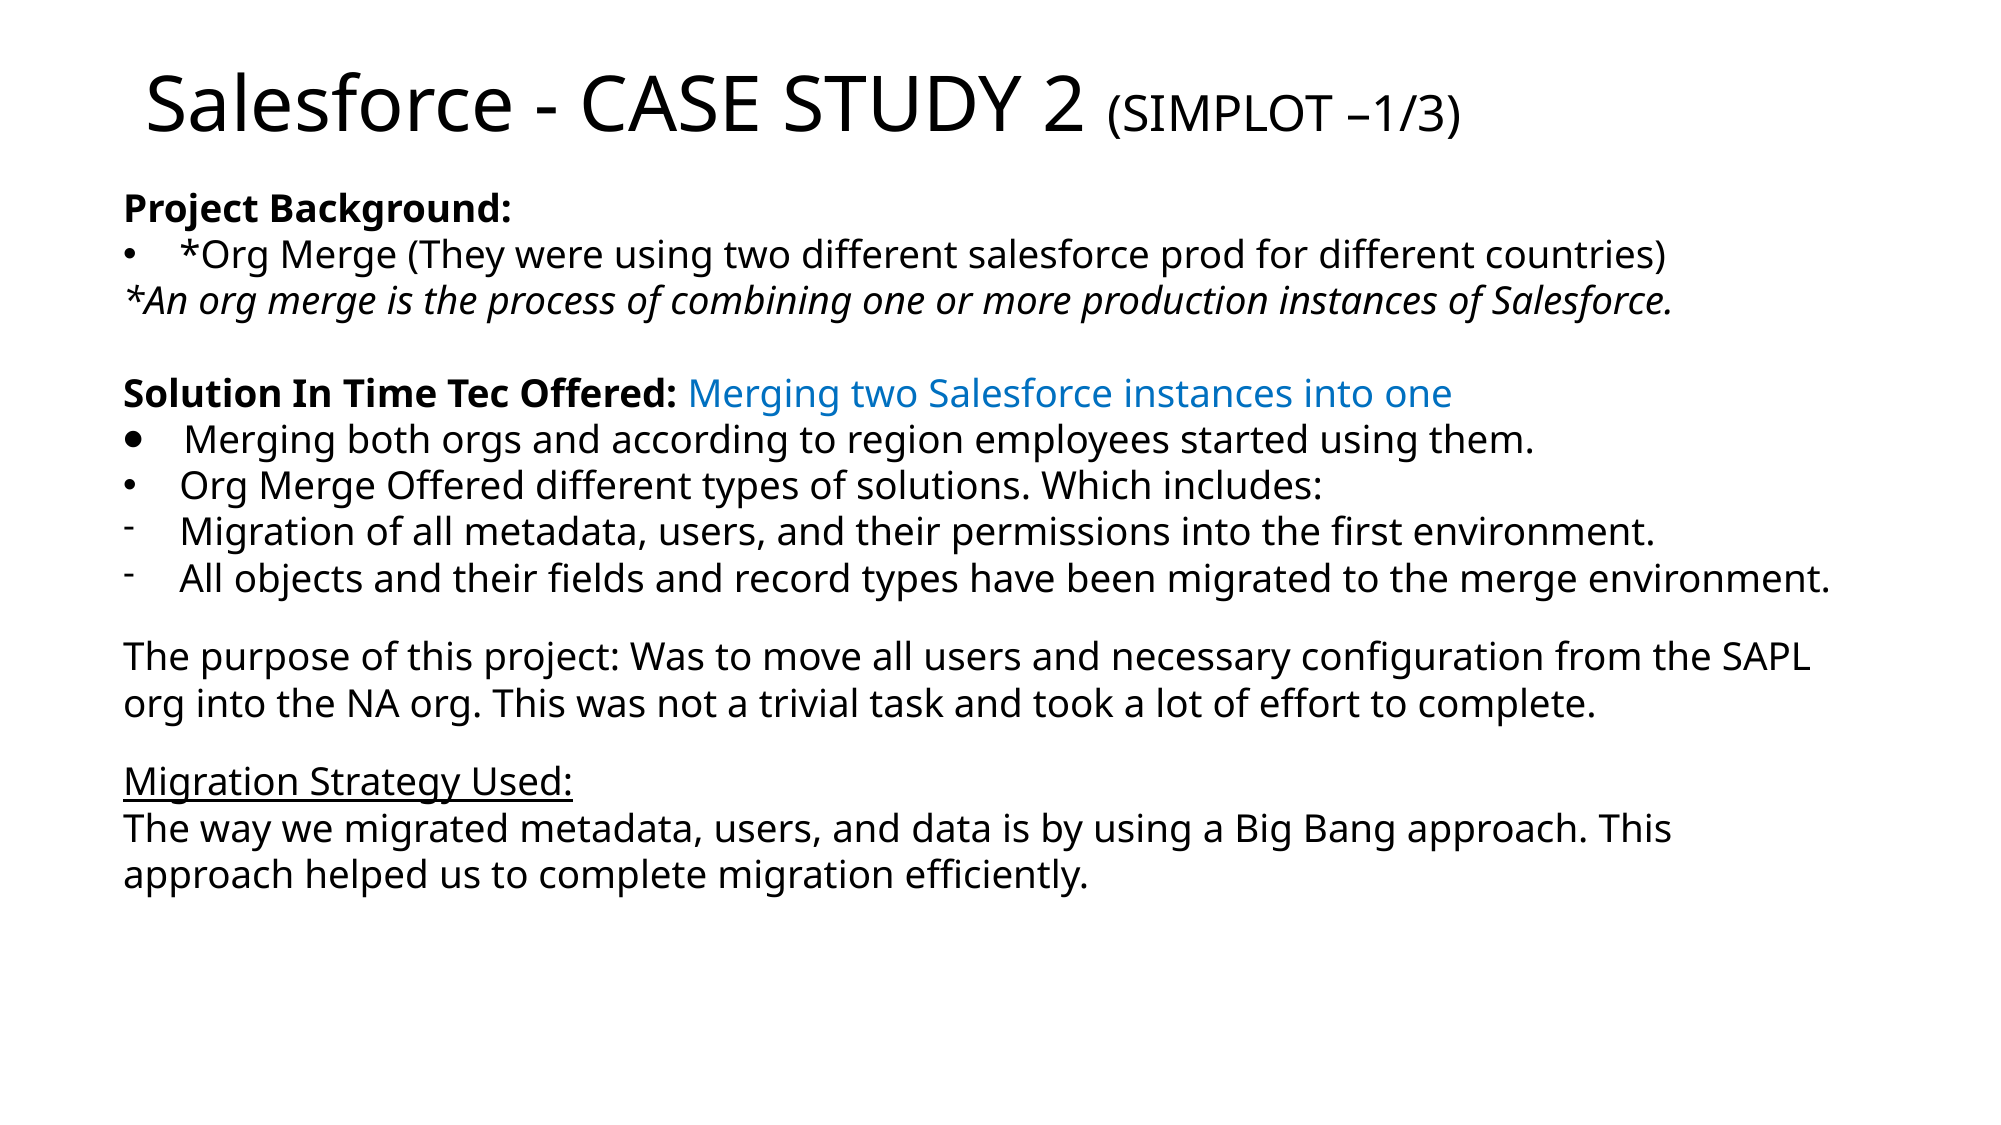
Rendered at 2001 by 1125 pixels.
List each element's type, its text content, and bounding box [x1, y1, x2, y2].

text_box Project Background: *Org Merge (They were using two different salesforce prod for different countries) *An org merge is the process of combining one or more production instances of Salesforce. Solution In Time Tec Offered: Merging two Salesforce instances into one ⦁ Merging both orgs and according to region employees started using them. Org Merge Offered different types of solutions. Which includes: Migration of all metadata, users, and their permissions into the first environment. All objects and their fields and record types have been migrated to the merge environment. The purpose of this project: Was to move all users and necessary configuration from the SAPL org into the NA org. This was not a trivial task and took a lot of effort to complete. Migration Strategy Used: The way we migrated metadata, users, and data is by using a Big Bang approach. This approach helped us to complete migration efficiently. [113, 176, 1843, 1073]
title Salesforce - CASE STUDY 2 (SIMPLOT –1/3) [130, 36, 1931, 177]
